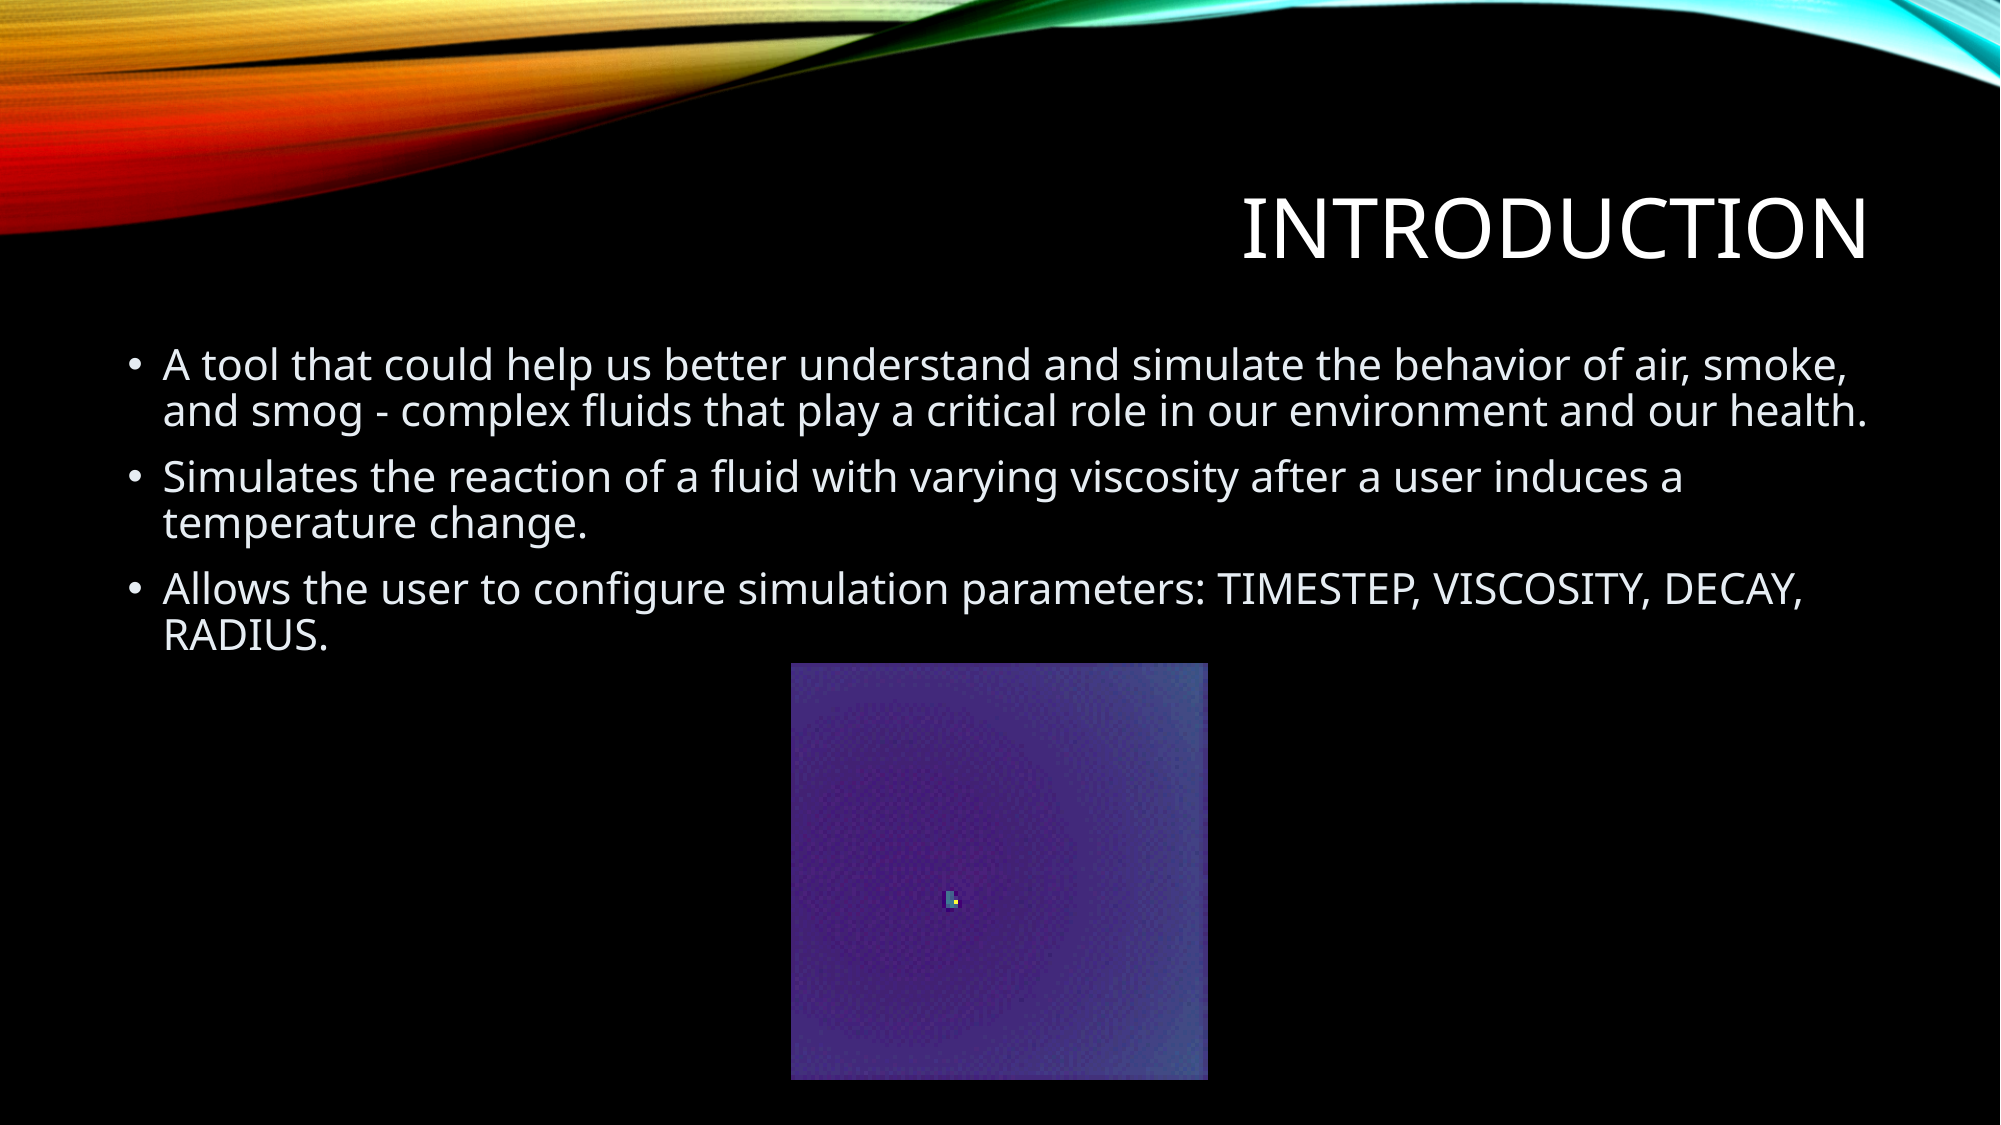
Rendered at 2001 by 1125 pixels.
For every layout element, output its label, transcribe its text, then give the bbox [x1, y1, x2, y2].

title INTRODUCTION [474, 125, 1888, 335]
picture [0, 0, 2000, 237]
list A tool that could help us better understand and simulate the behavior of air, smoke, and smog - complex fluids that play a critical role in our environment and our health. Simulates the reaction of a fluid with varying viscosity after a user induces a temperature change. Allows the user to configure simulation parameters: TIMESTEP, VISCOSITY, DECAY, RADIUS. [112, 335, 1888, 678]
picture [791, 663, 1209, 1080]
